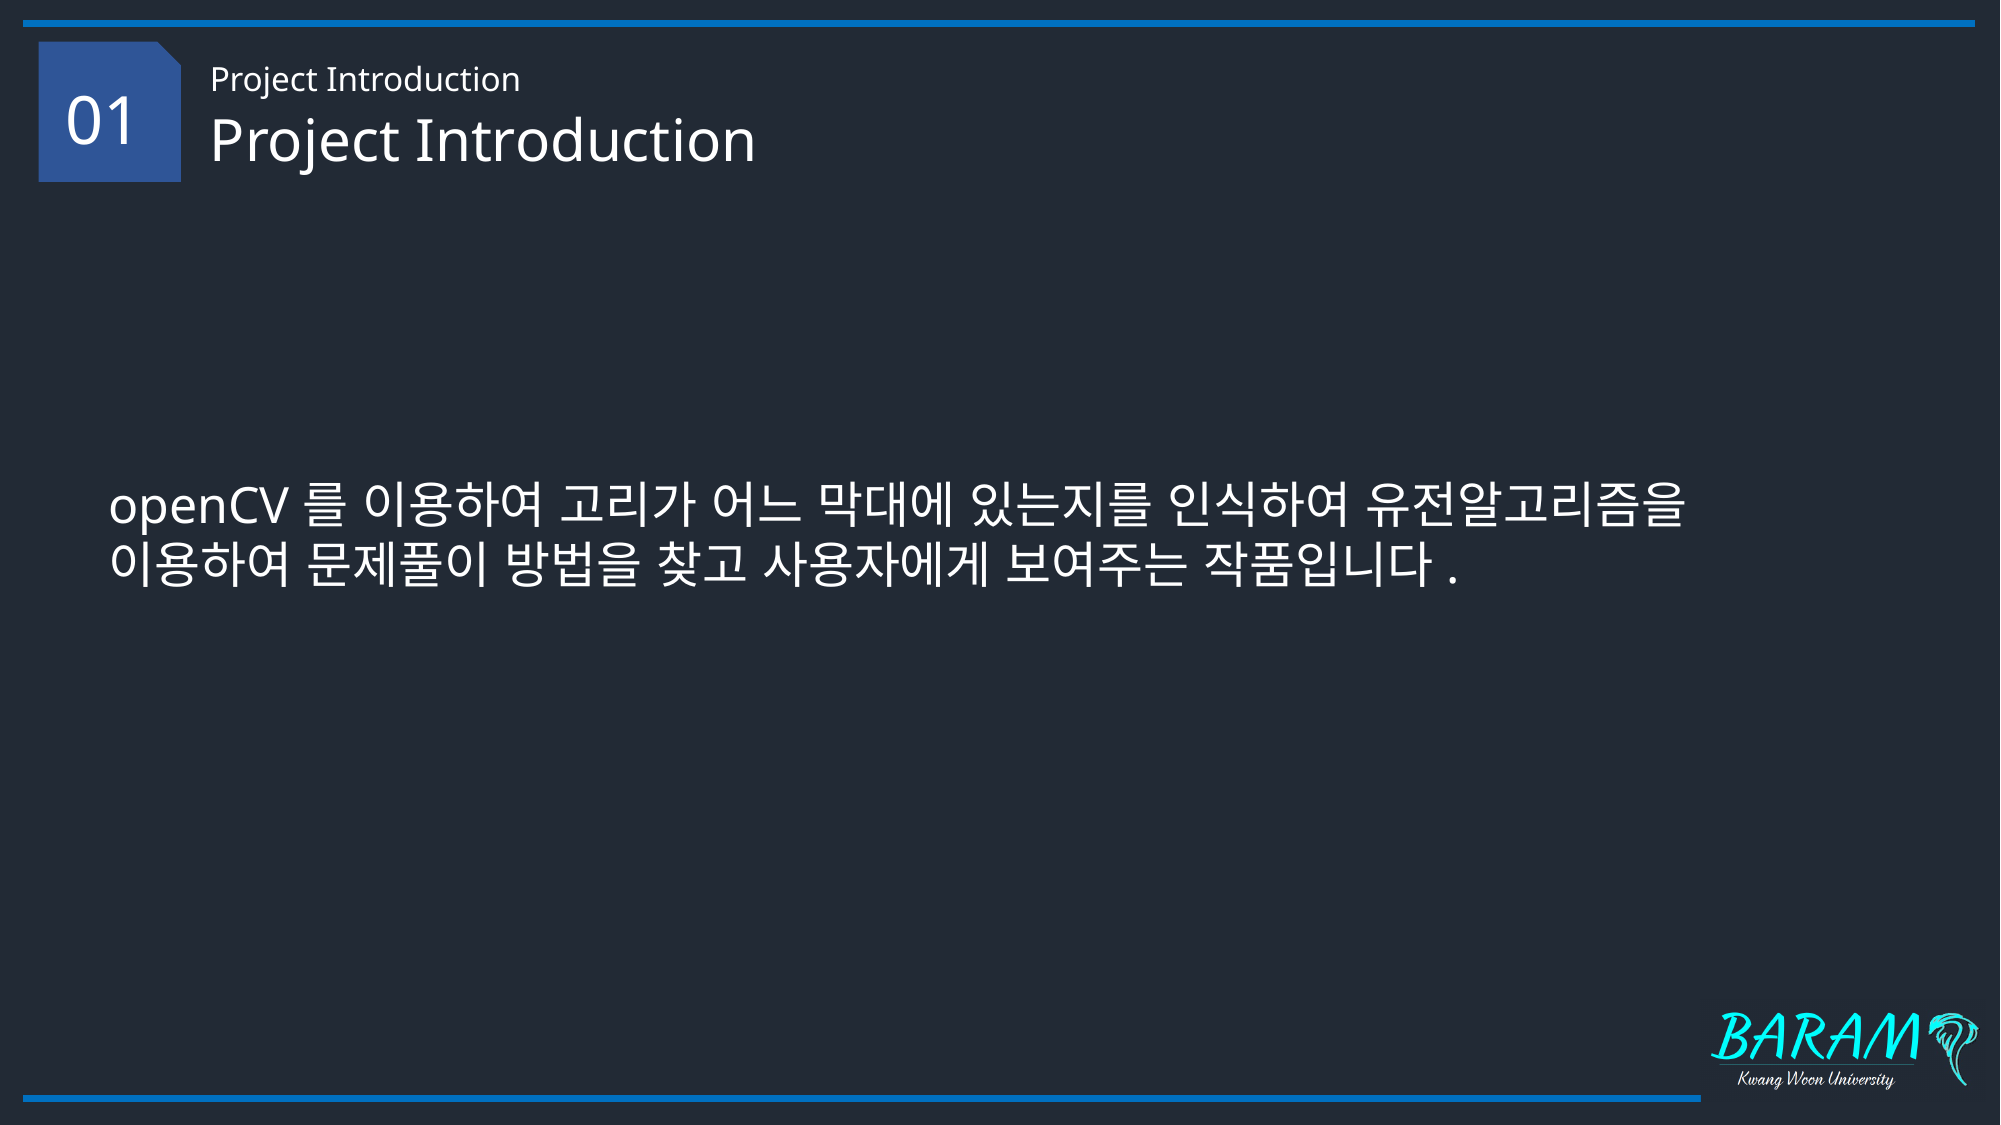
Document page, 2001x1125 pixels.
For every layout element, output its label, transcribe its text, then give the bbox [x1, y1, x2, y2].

text_box 01 [37, 40, 182, 183]
text_box openCV를 이용하여 고리가 어느 막대에 있는지를 인식하여 유전알고리즘을 이용하여 문제풀이 방법을 찾고 사용자에게 보여주는 작품입니다. [93, 466, 1941, 601]
picture [1700, 999, 1986, 1102]
text_box Project Introduction [195, 51, 1530, 95]
text_box Project Introduction [195, 95, 1530, 181]
